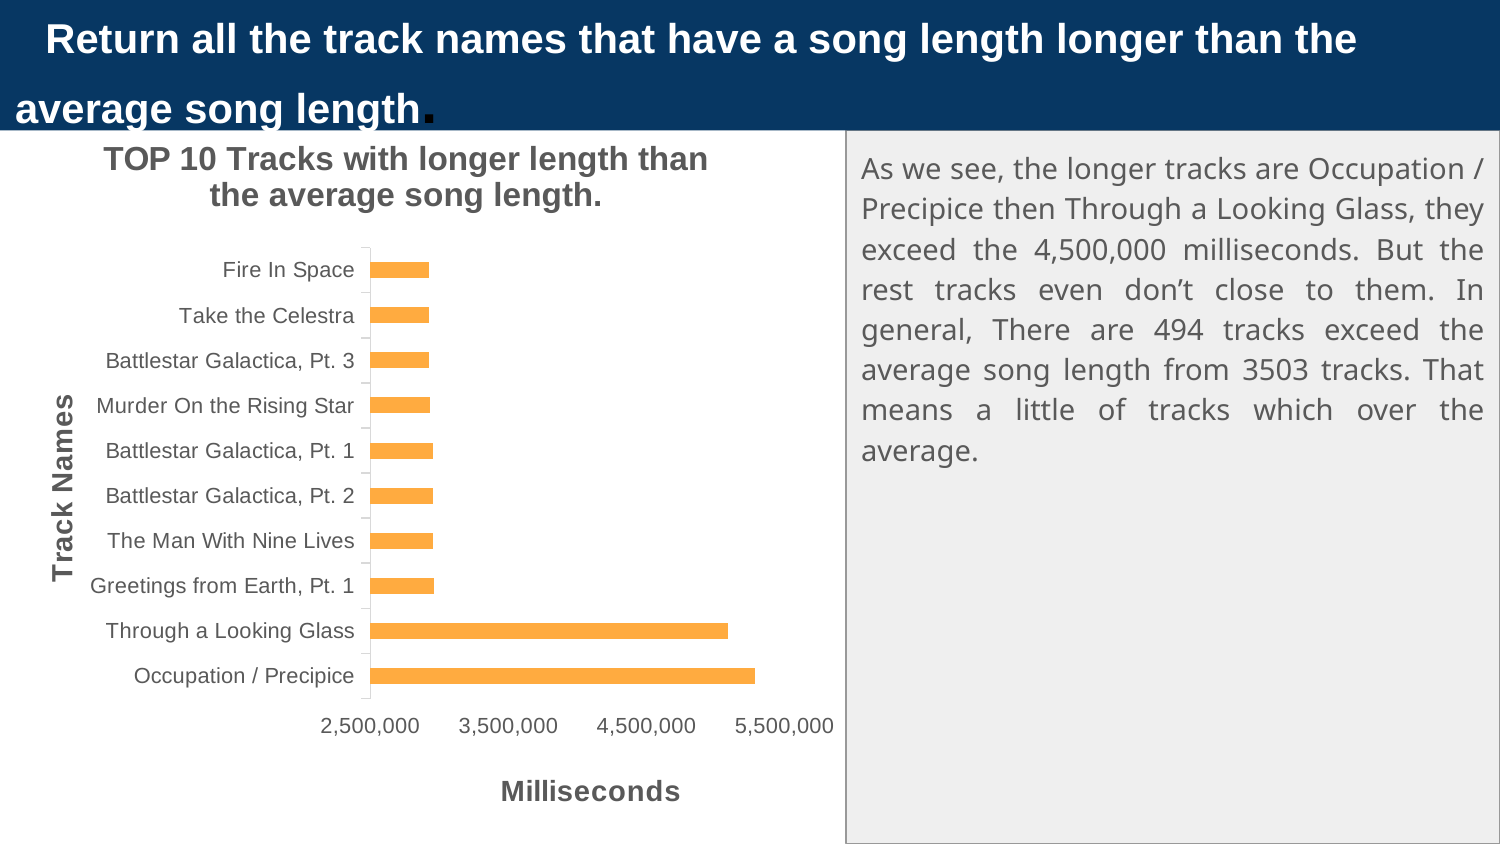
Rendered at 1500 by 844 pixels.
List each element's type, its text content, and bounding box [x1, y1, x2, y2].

chart [0, 130, 847, 844]
list As we see, the longer tracks are Occupation / Precipice then Through a Looking Glass, they exceed the 4,500,000 milliseconds. But the rest tracks even don’t close to them. In general, There are 494 tracks exceed the average song length from 3503 tracks. That means a little of tracks which over the average. [849, 131, 1500, 844]
title Return all the track names that have a song length longer than the average song length. [0, 0, 1500, 131]
